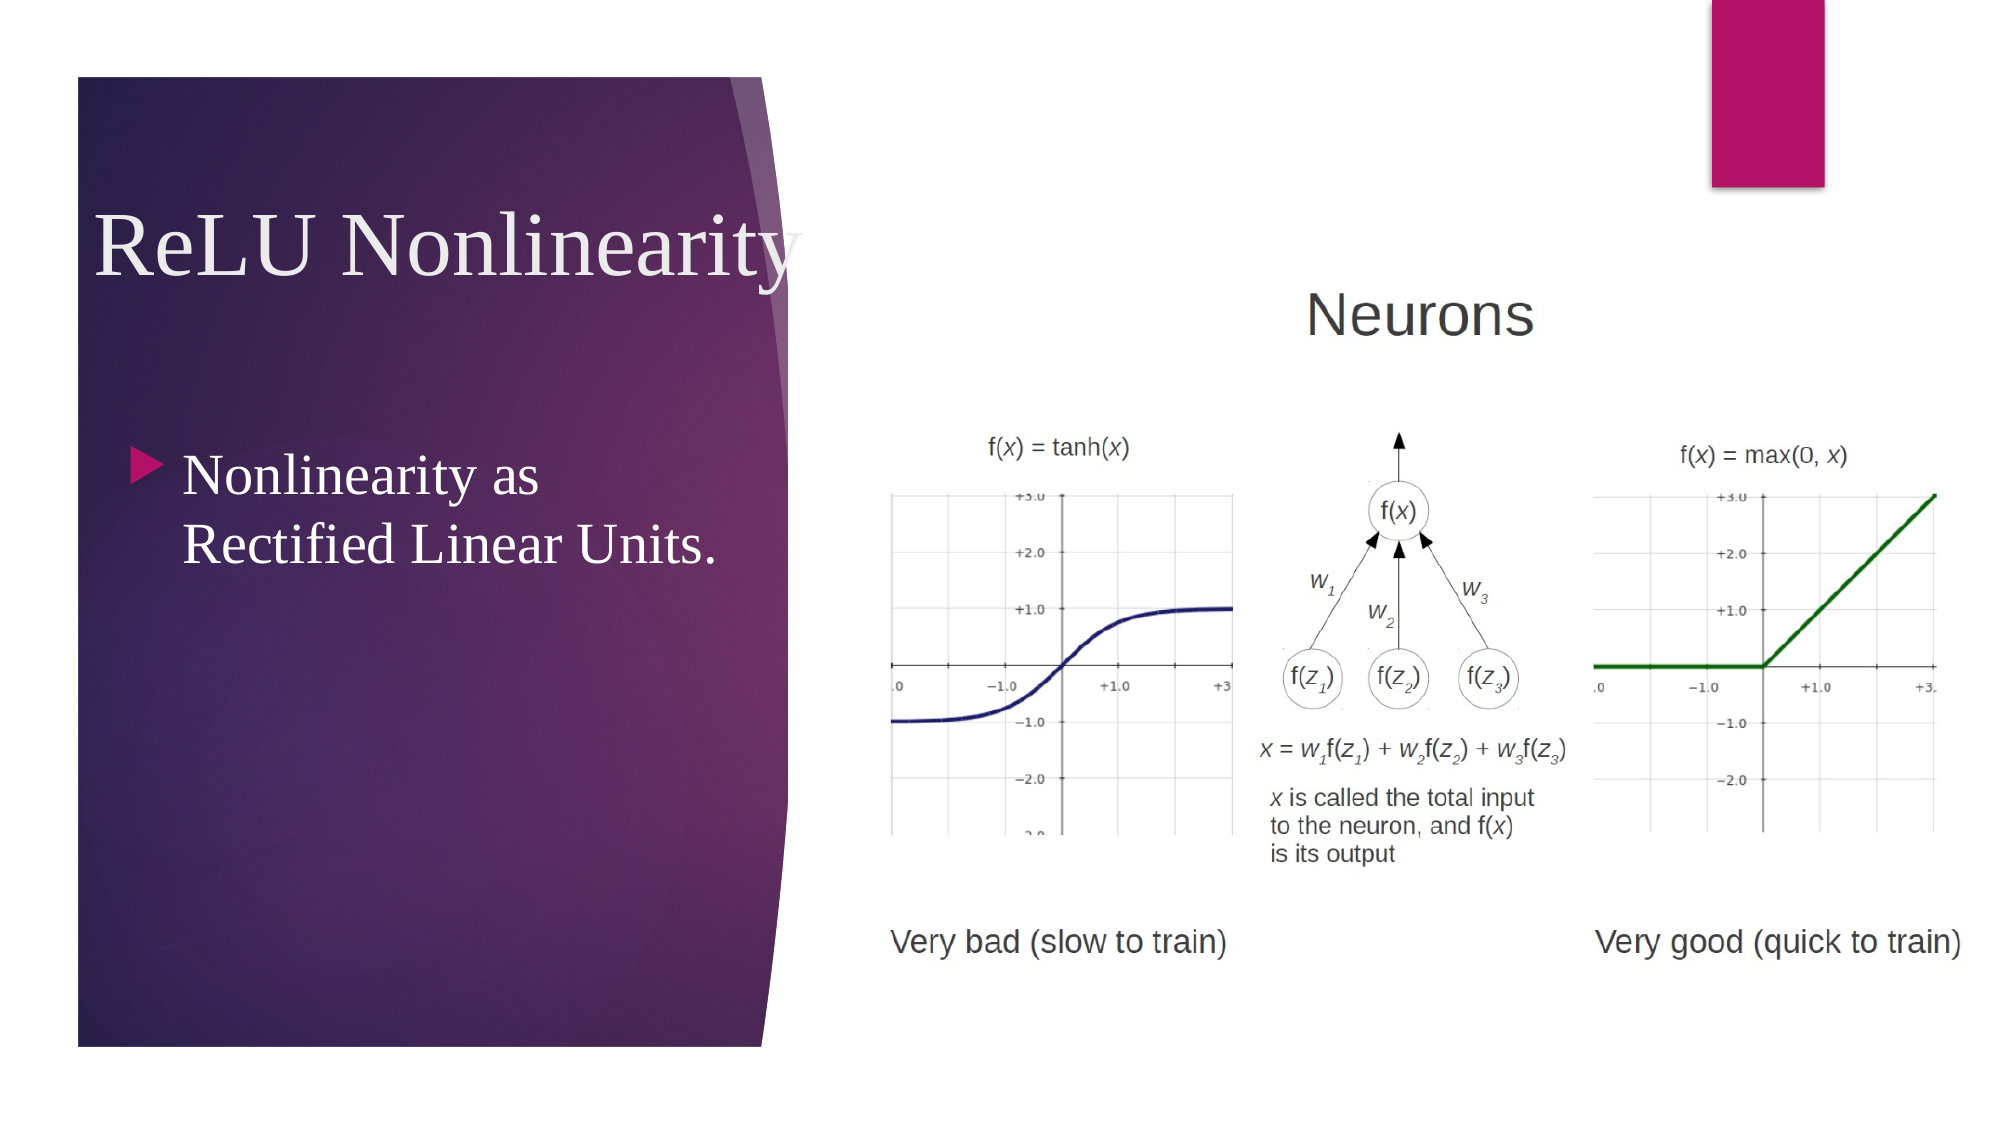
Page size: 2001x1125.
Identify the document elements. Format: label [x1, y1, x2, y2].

picture [788, 278, 1985, 985]
text_box [0, 0, 2000, 1125]
